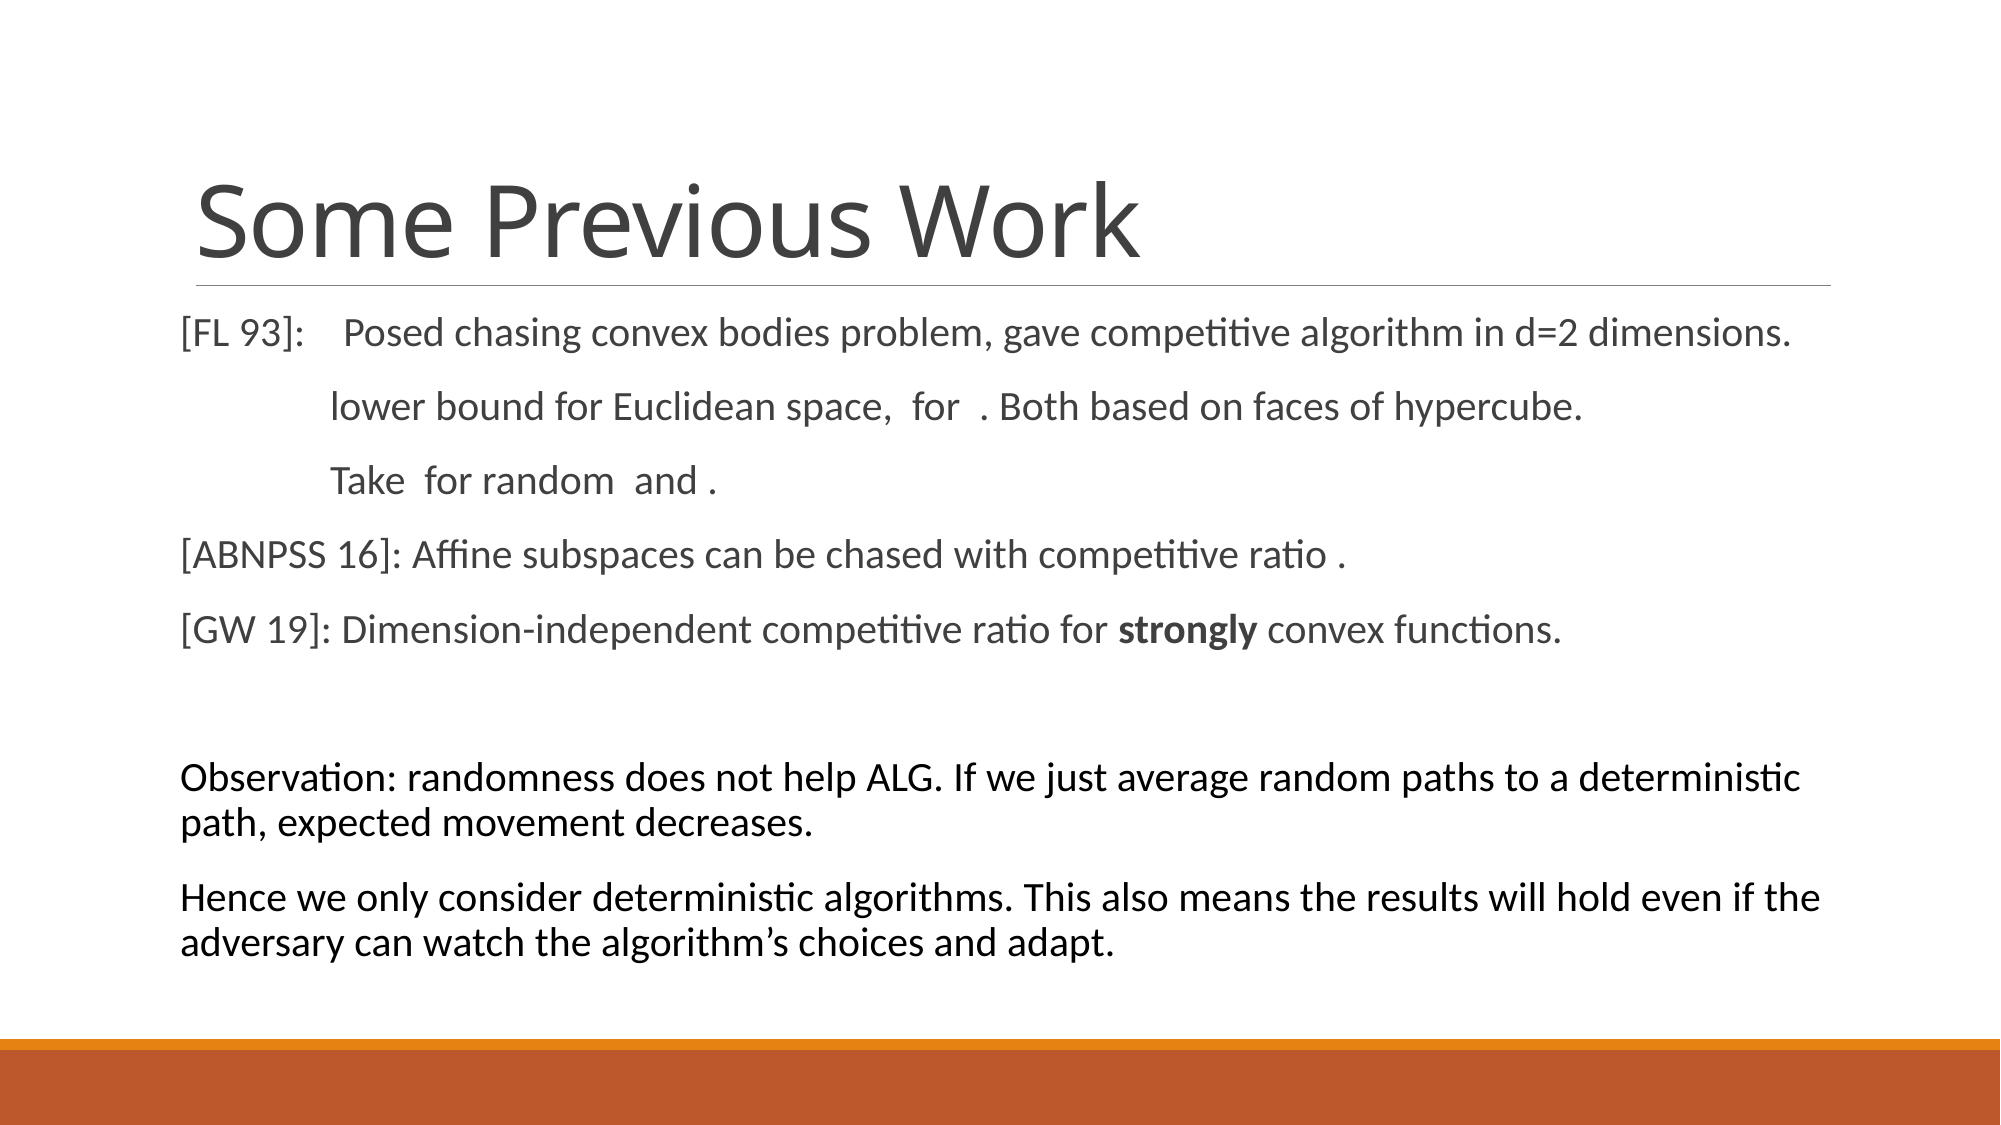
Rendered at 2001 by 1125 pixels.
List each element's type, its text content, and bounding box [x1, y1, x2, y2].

title Some Previous Work [180, 47, 1830, 285]
